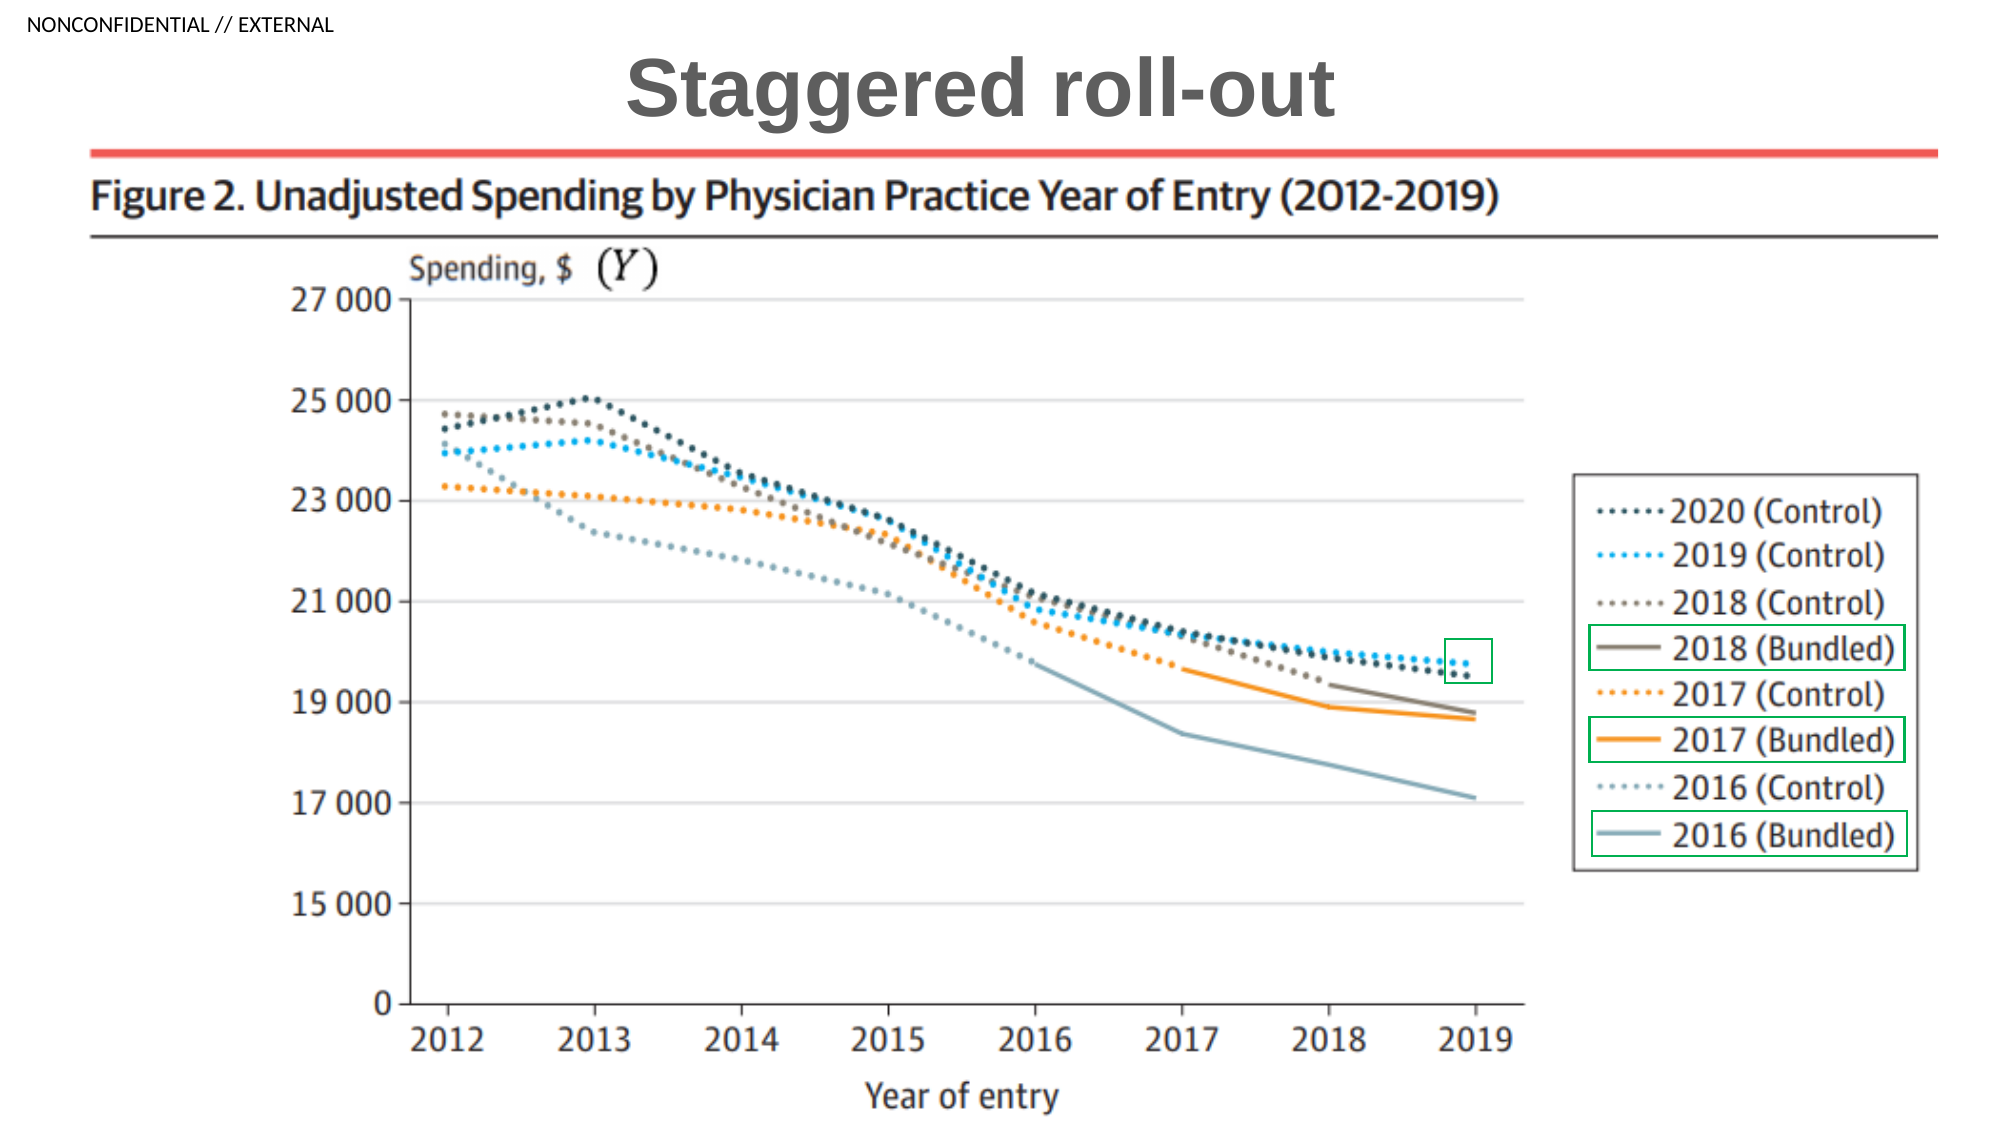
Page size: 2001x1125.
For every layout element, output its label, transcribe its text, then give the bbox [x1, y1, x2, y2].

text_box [66, 142, 1938, 1125]
title Staggered roll-out [118, 37, 1844, 142]
